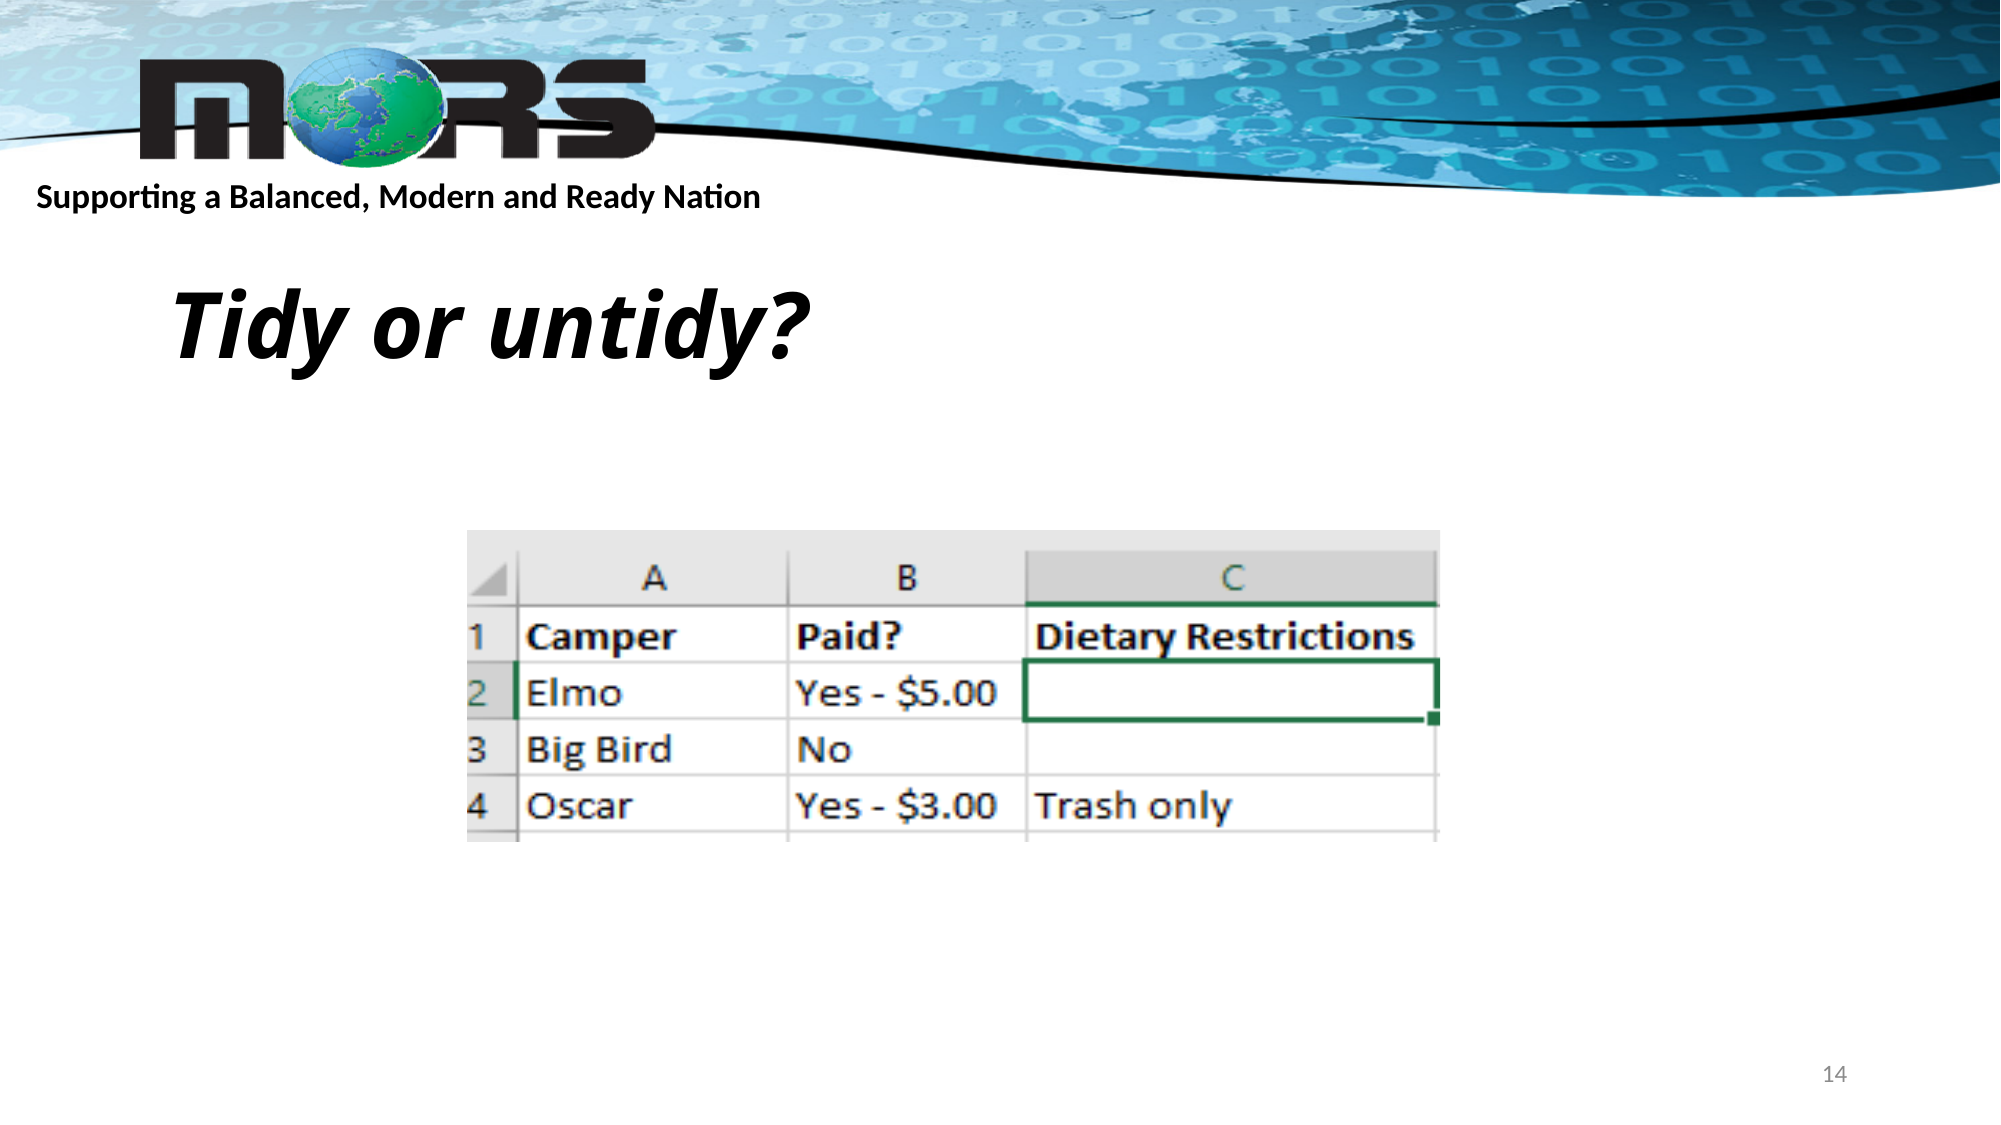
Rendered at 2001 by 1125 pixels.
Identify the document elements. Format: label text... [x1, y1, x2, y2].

picture [77, 194, 84, 205]
picture [96, 194, 103, 205]
picture [0, 0, 2000, 210]
slide_number 14 [1412, 1042, 1863, 1103]
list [467, 530, 1441, 842]
title Tidy or untidy? [153, 220, 1879, 438]
